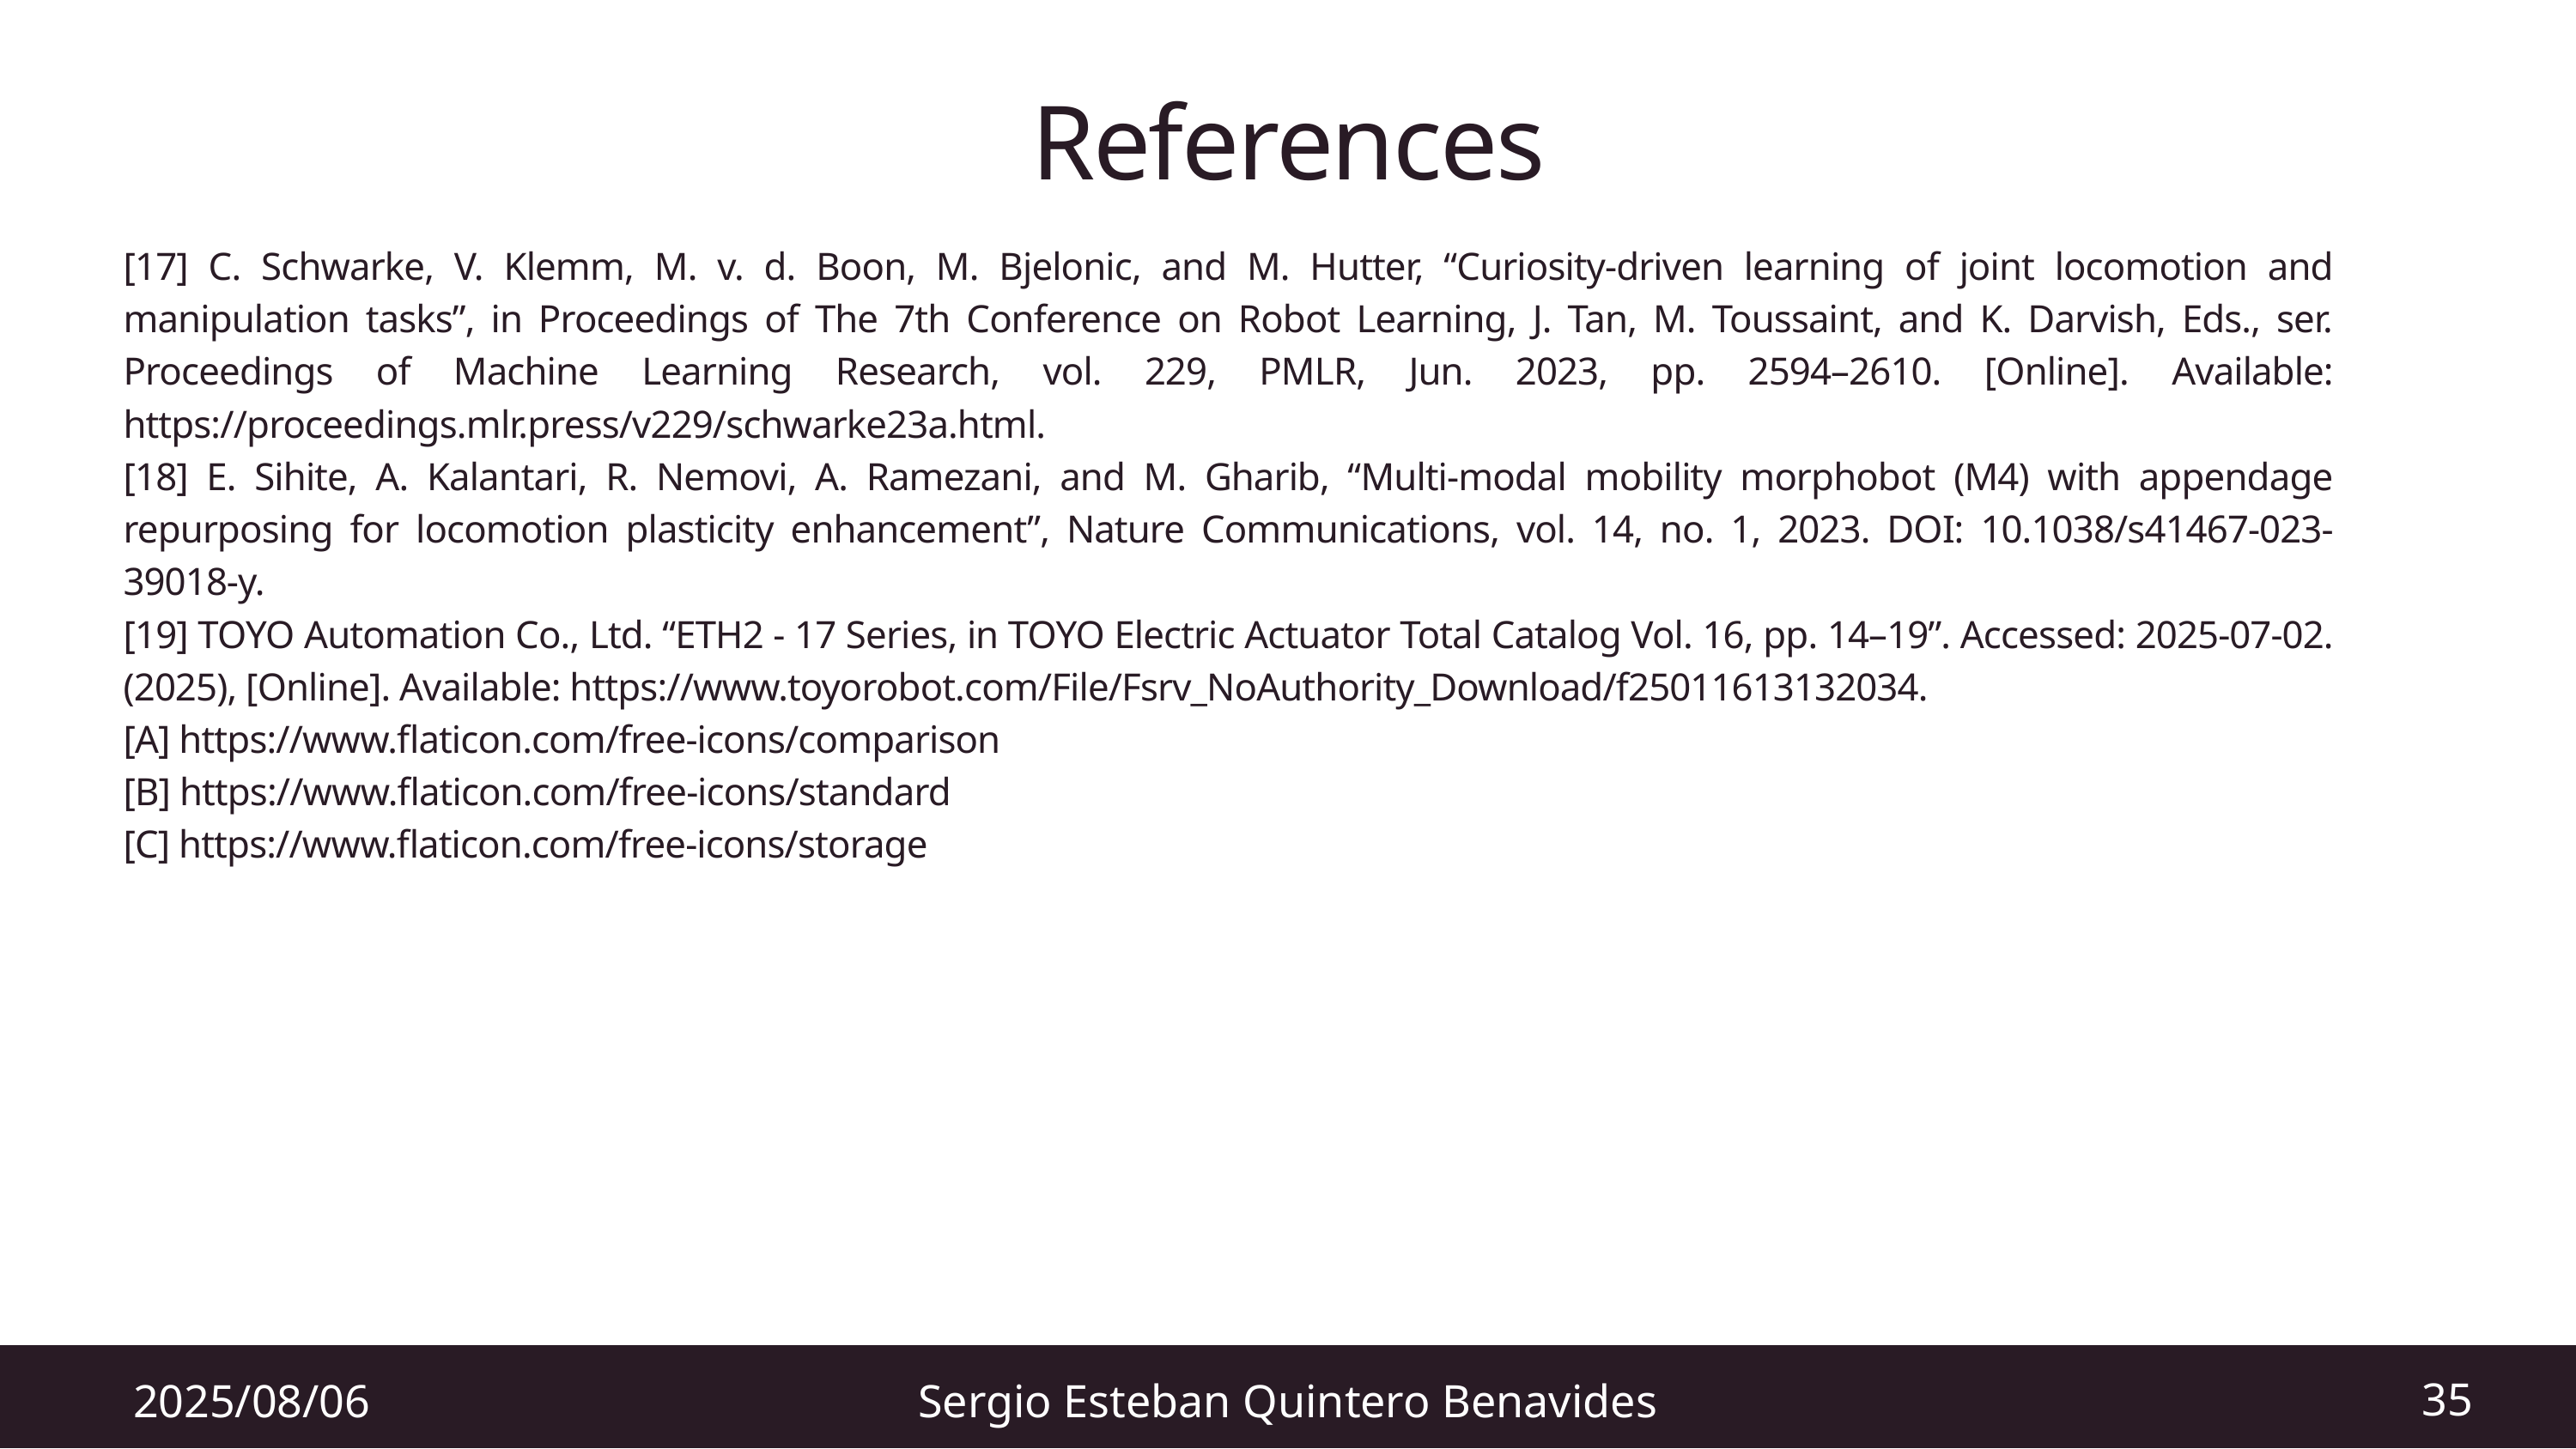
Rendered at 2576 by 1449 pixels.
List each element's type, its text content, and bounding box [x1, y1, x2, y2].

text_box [1236, 108, 1340, 1449]
text_box 35 [2421, 1362, 2474, 1426]
text_box 2025/08/06 [59, 1363, 445, 1427]
text_box [17] C. Schwarke, V. Klemm, M. v. d. Boon, M. Bjelonic, and M. Hutter, “Curiosity-driven learning of joint locomotion and manipulation tasks”, in Proceedings of The 7th Conference on Robot Learning, J. Tan, M. Toussaint, and K. Darvish, Eds., ser. Proceedings of Machine Learning Research, vol. 229, PMLR, Jun. 2023, pp. 2594–2610. [Online]. Available: https://proceedings.mlr.press/v229/schwarke23a.html. [18] E. Sihite, A. Kalantari, R. Nemovi, A. Ramezani, and M. Gharib, “Multi-modal mobility morphobot (M4) with appendage repurposing for locomotion plasticity enhancement”, Nature Communications, vol. 14, no. 1, 2023. DOI: 10.1038/s41467-023-39018-y. [19] TOYO Automation Co., Ltd. “ETH2 - 17 Series, in TOYO Electric Actuator Total Catalog Vol. 16, pp. 14–19”. Accessed: 2025-07-02. (2025), [Online]. Available: https://www.toyorobot.com/File/Fsrv_NoAuthority_Download/f25011613132034. [A] https://www.flaticon.com/free-icons/comparison [B] https://www.flaticon.com/free-icons/standard [C] https://www.flaticon.com/free-icons/storage [123, 234, 1230, 866]
text_box Sergio Esteban Quintero Benavides [1346, 1363, 1669, 1427]
text_box Sergio Esteban Quintero Benavides [907, 1363, 1230, 1427]
text_box [17] C. Schwarke, V. Klemm, M. v. d. Boon, M. Bjelonic, and M. Hutter, “Curiosity-driven learning of joint locomotion and manipulation tasks”, in Proceedings of The 7th Conference on Robot Learning, J. Tan, M. Toussaint, and K. Darvish, Eds., ser. Proceedings of Machine Learning Research, vol. 229, PMLR, Jun. 2023, pp. 2594–2610. [Online]. Available: https://proceedings.mlr.press/v229/schwarke23a.html. [18] E. Sihite, A. Kalantari, R. Nemovi, A. Ramezani, and M. Gharib, “Multi-modal mobility morphobot (M4) with appendage repurposing for locomotion plasticity enhancement”, Nature Communications, vol. 14, no. 1, 2023. DOI: 10.1038/s41467-023-39018-y. [19] TOYO Automation Co., Ltd. “ETH2 - 17 Series, in TOYO Electric Actuator Total Catalog Vol. 16, pp. 14–19”. Accessed: 2025-07-02. (2025), [Online]. Available: https://www.toyorobot.com/File/Fsrv_NoAuthority_Download/f25011613132034. [A] https://www.flaticon.com/free-icons/comparison [B] https://www.flaticon.com/free-icons/standard [C] https://www.flaticon.com/free-icons/storage [1346, 234, 2333, 866]
text_box References [243, 107, 2333, 201]
